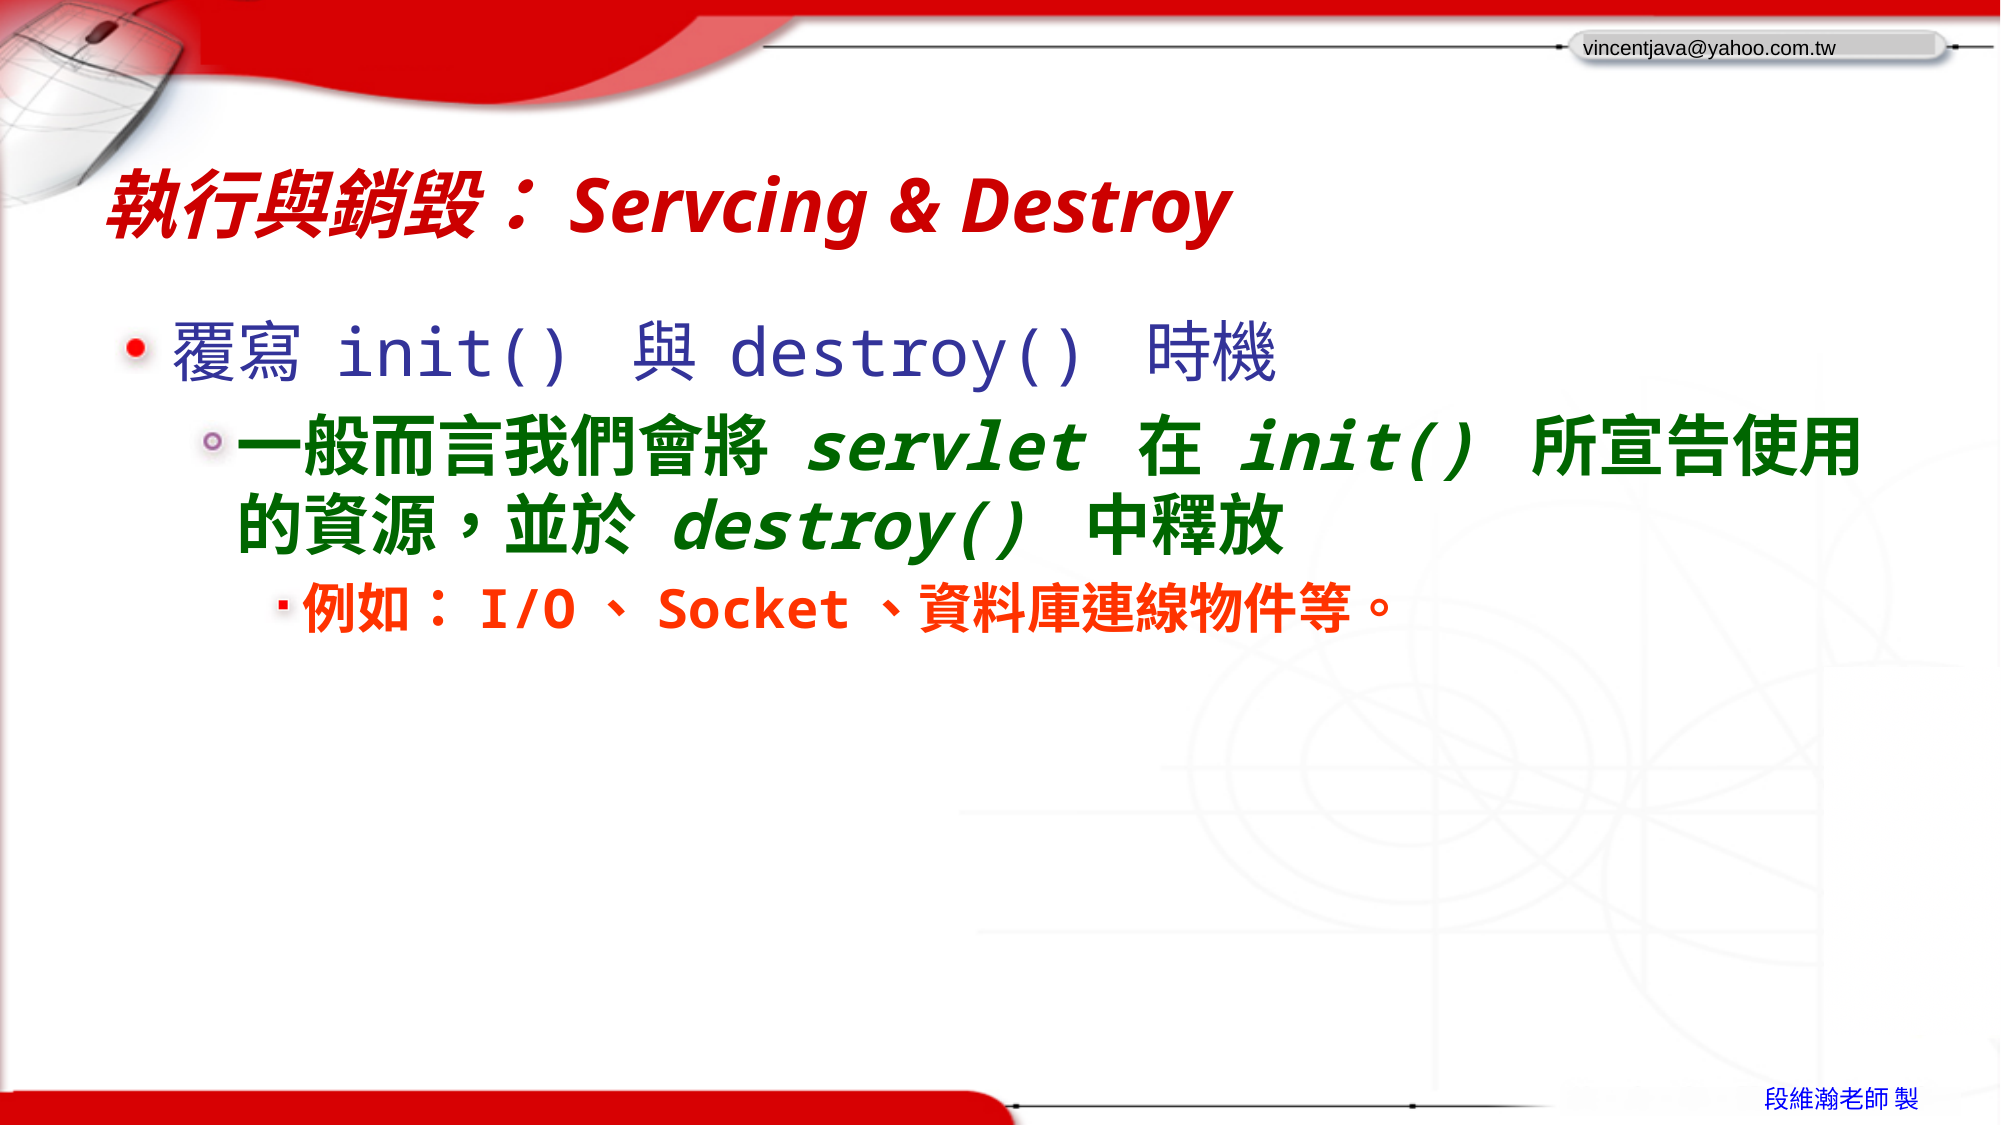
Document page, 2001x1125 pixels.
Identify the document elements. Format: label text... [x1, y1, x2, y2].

picture [0, 0, 2001, 1125]
title 執行與銷毀：Servcing & Destroy [86, 136, 1887, 268]
list 覆寫 init() 與 destroy() 時機 一般而言我們會將 servlet 在 init() 所宣告使用的資源，並於 destroy() 中釋放 例如：I/O、Socket、資料庫連線物件等。 [99, 302, 1900, 1005]
